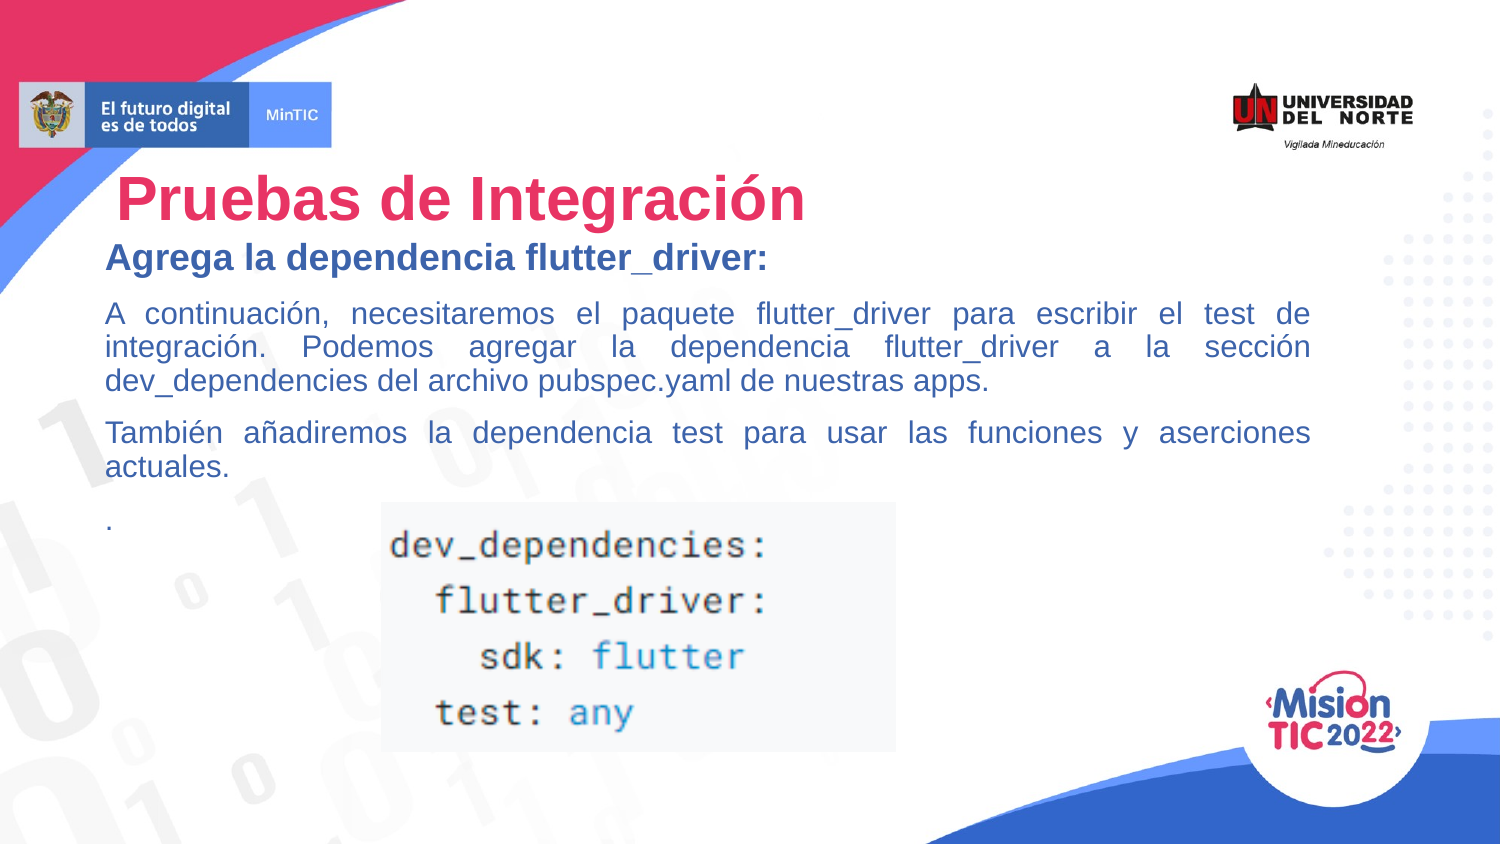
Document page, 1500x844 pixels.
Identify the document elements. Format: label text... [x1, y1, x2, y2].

text_box Agrega la dependencia flutter_driver: A continuación, necesitaremos el paquete flutter_driver para escribir el test de integración. Podemos agregar la dependencia flutter_driver a la sección dev_dependencies del archivo pubspec.yaml de nuestras apps. También añadiremos la dependencia test para usar las funciones y aserciones actuales. . . [104, 232, 1314, 741]
picture [0, 0, 1500, 844]
text_box Pruebas de Integración [104, 133, 1343, 239]
